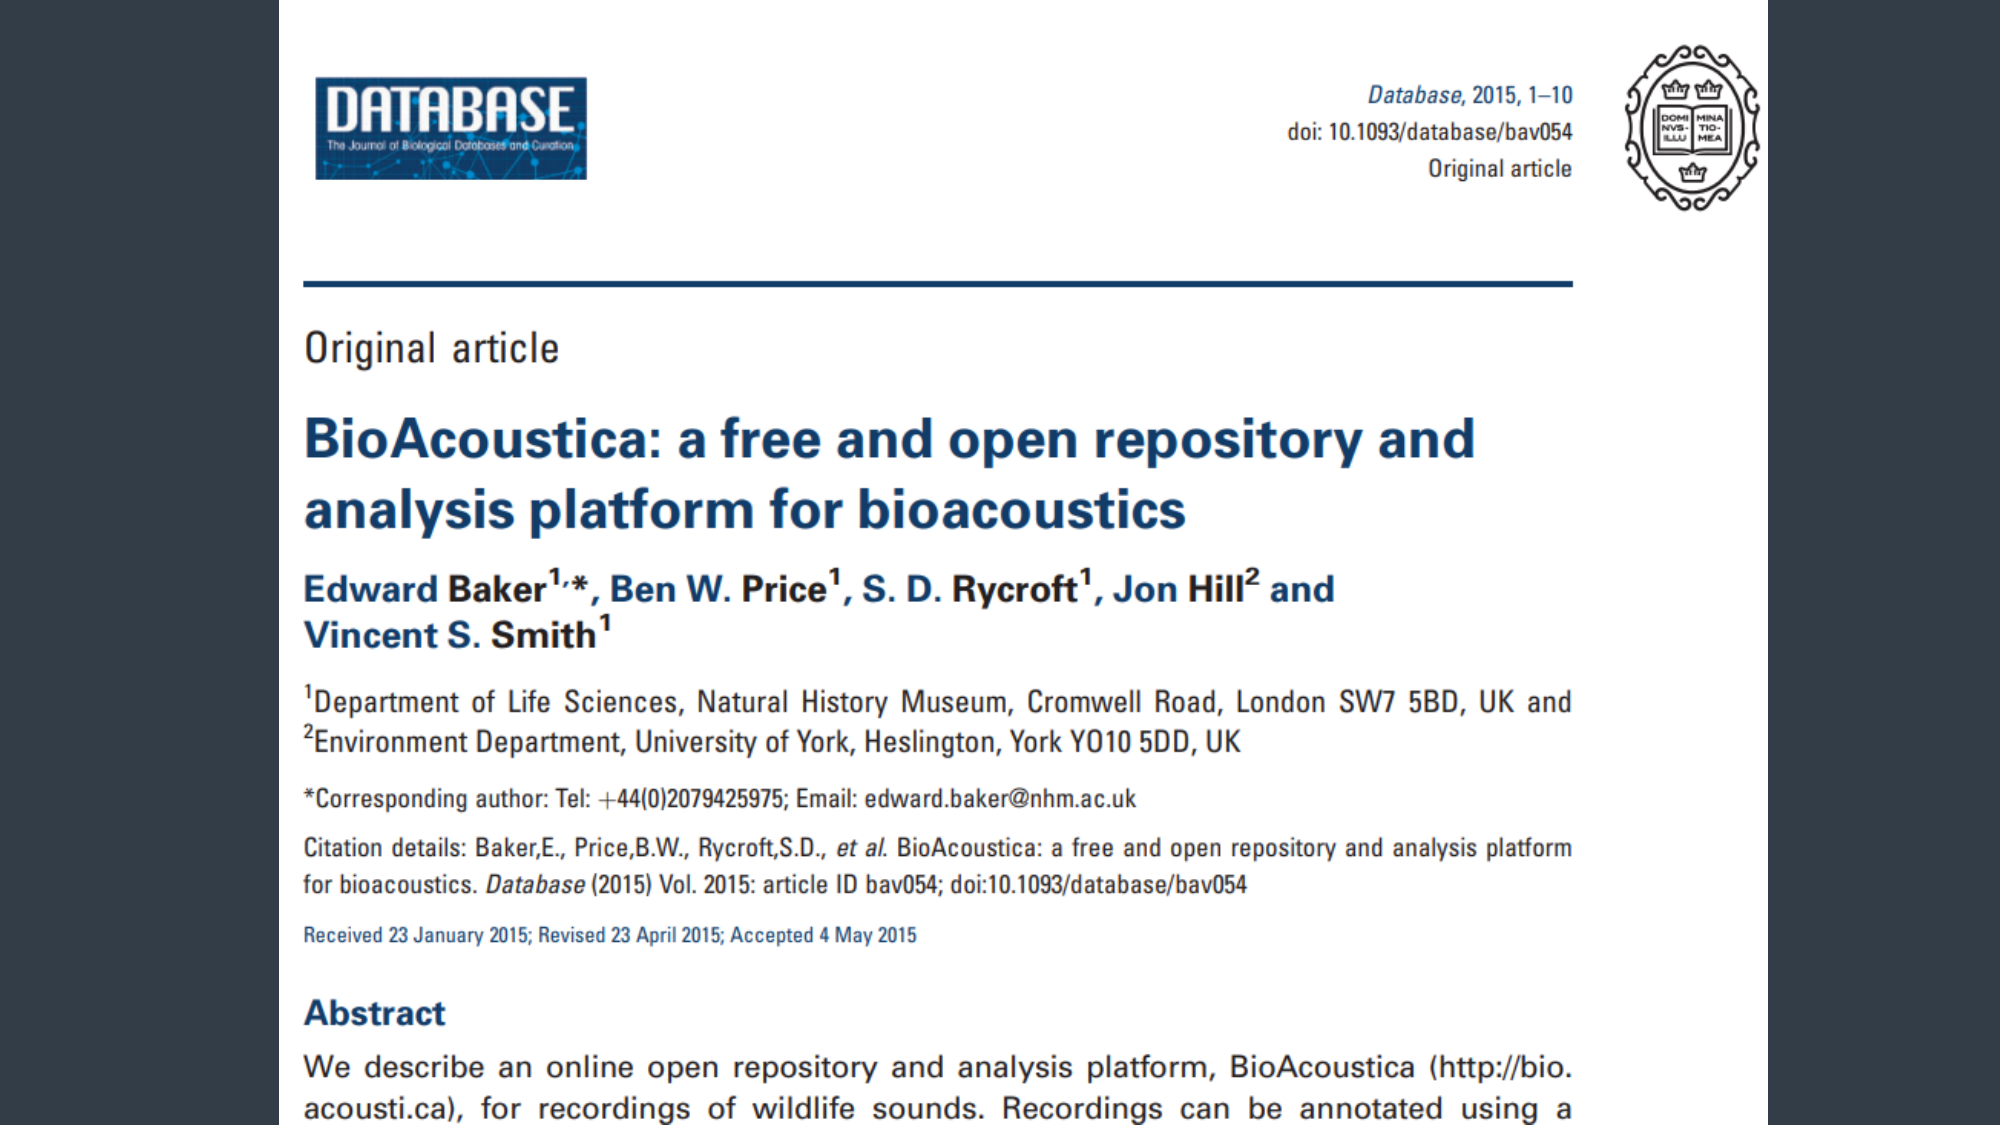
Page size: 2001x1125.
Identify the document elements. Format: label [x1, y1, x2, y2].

picture [279, 0, 1768, 1125]
